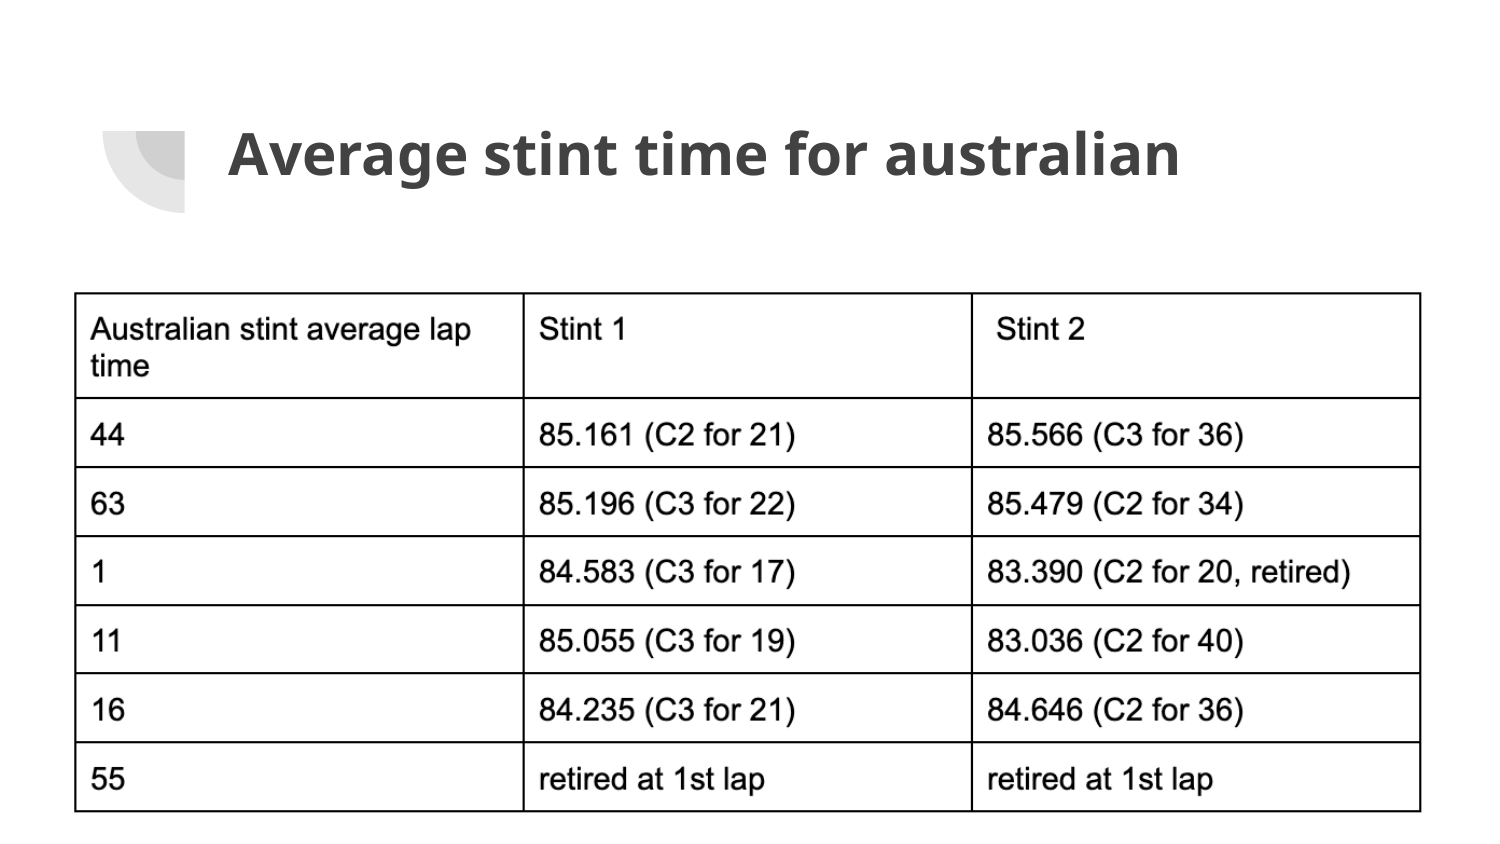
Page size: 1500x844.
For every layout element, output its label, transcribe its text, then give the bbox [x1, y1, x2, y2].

title Average stint time for australian [213, 98, 1368, 263]
picture [70, 288, 1430, 821]
